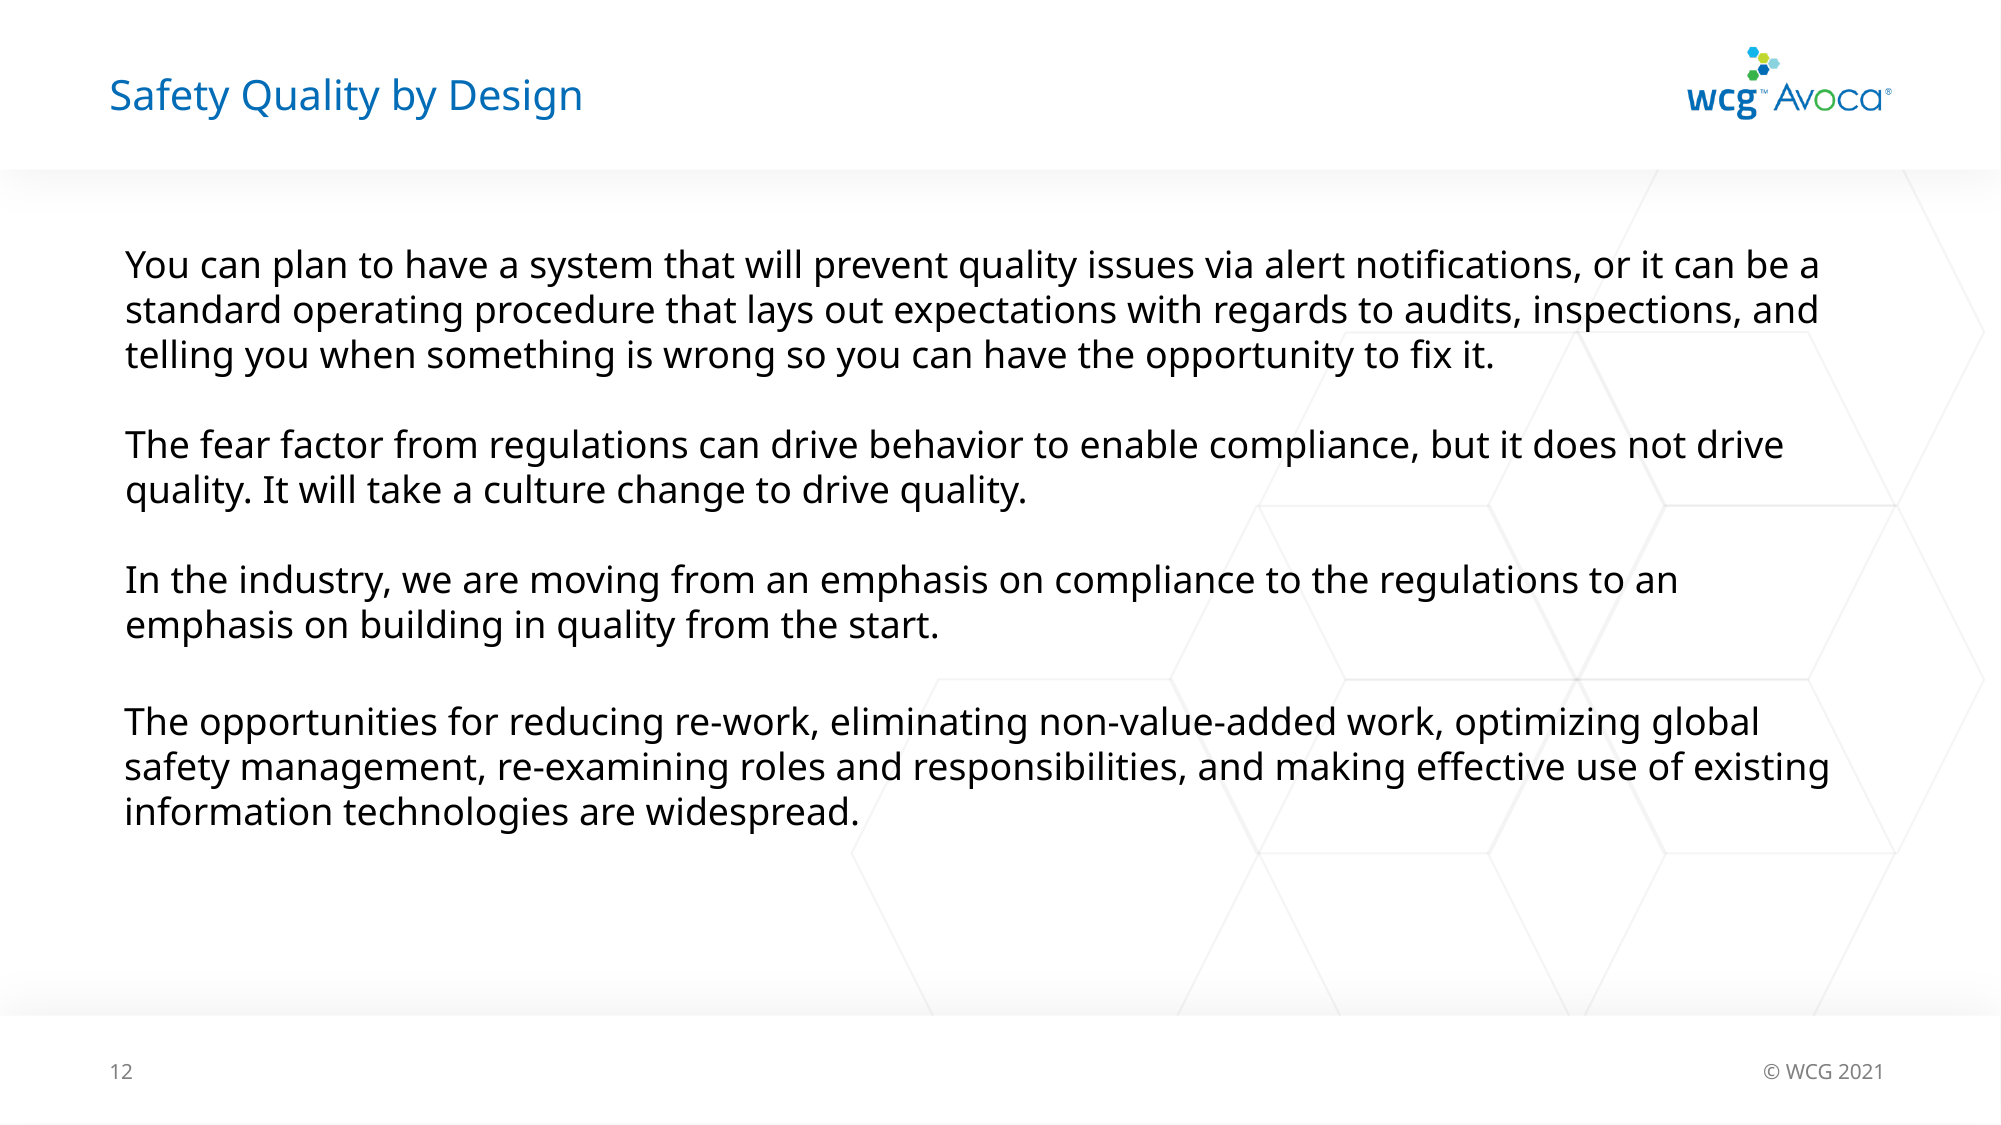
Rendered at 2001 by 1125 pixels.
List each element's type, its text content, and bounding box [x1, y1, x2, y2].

slide_number © WCG 2021 [1714, 1058, 1891, 1083]
slide_number 12 [109, 1058, 180, 1083]
picture [1686, 42, 1894, 122]
text_box The opportunities for reducing re-work, eliminating non-value-added work, optimizing global safety management, re-examining roles and responsibilities, and making effective use of existing information technologies are widespread. [109, 690, 1856, 840]
text_box You can plan to have a system that will prevent quality issues via alert notifications, or it can be a standard operating procedure that lays out expectations with regards to audits, inspections, and telling you when something is wrong so you can have the opportunity to fix it. The fear factor from regulations can drive behavior to enable compliance, but it does not drive quality. It will take a culture change to drive quality. In the industry, we are moving from an emphasis on compliance to the regulations to an emphasis on building in quality from the start. [110, 233, 1857, 653]
title Safety Quality by Design [109, 74, 1835, 170]
